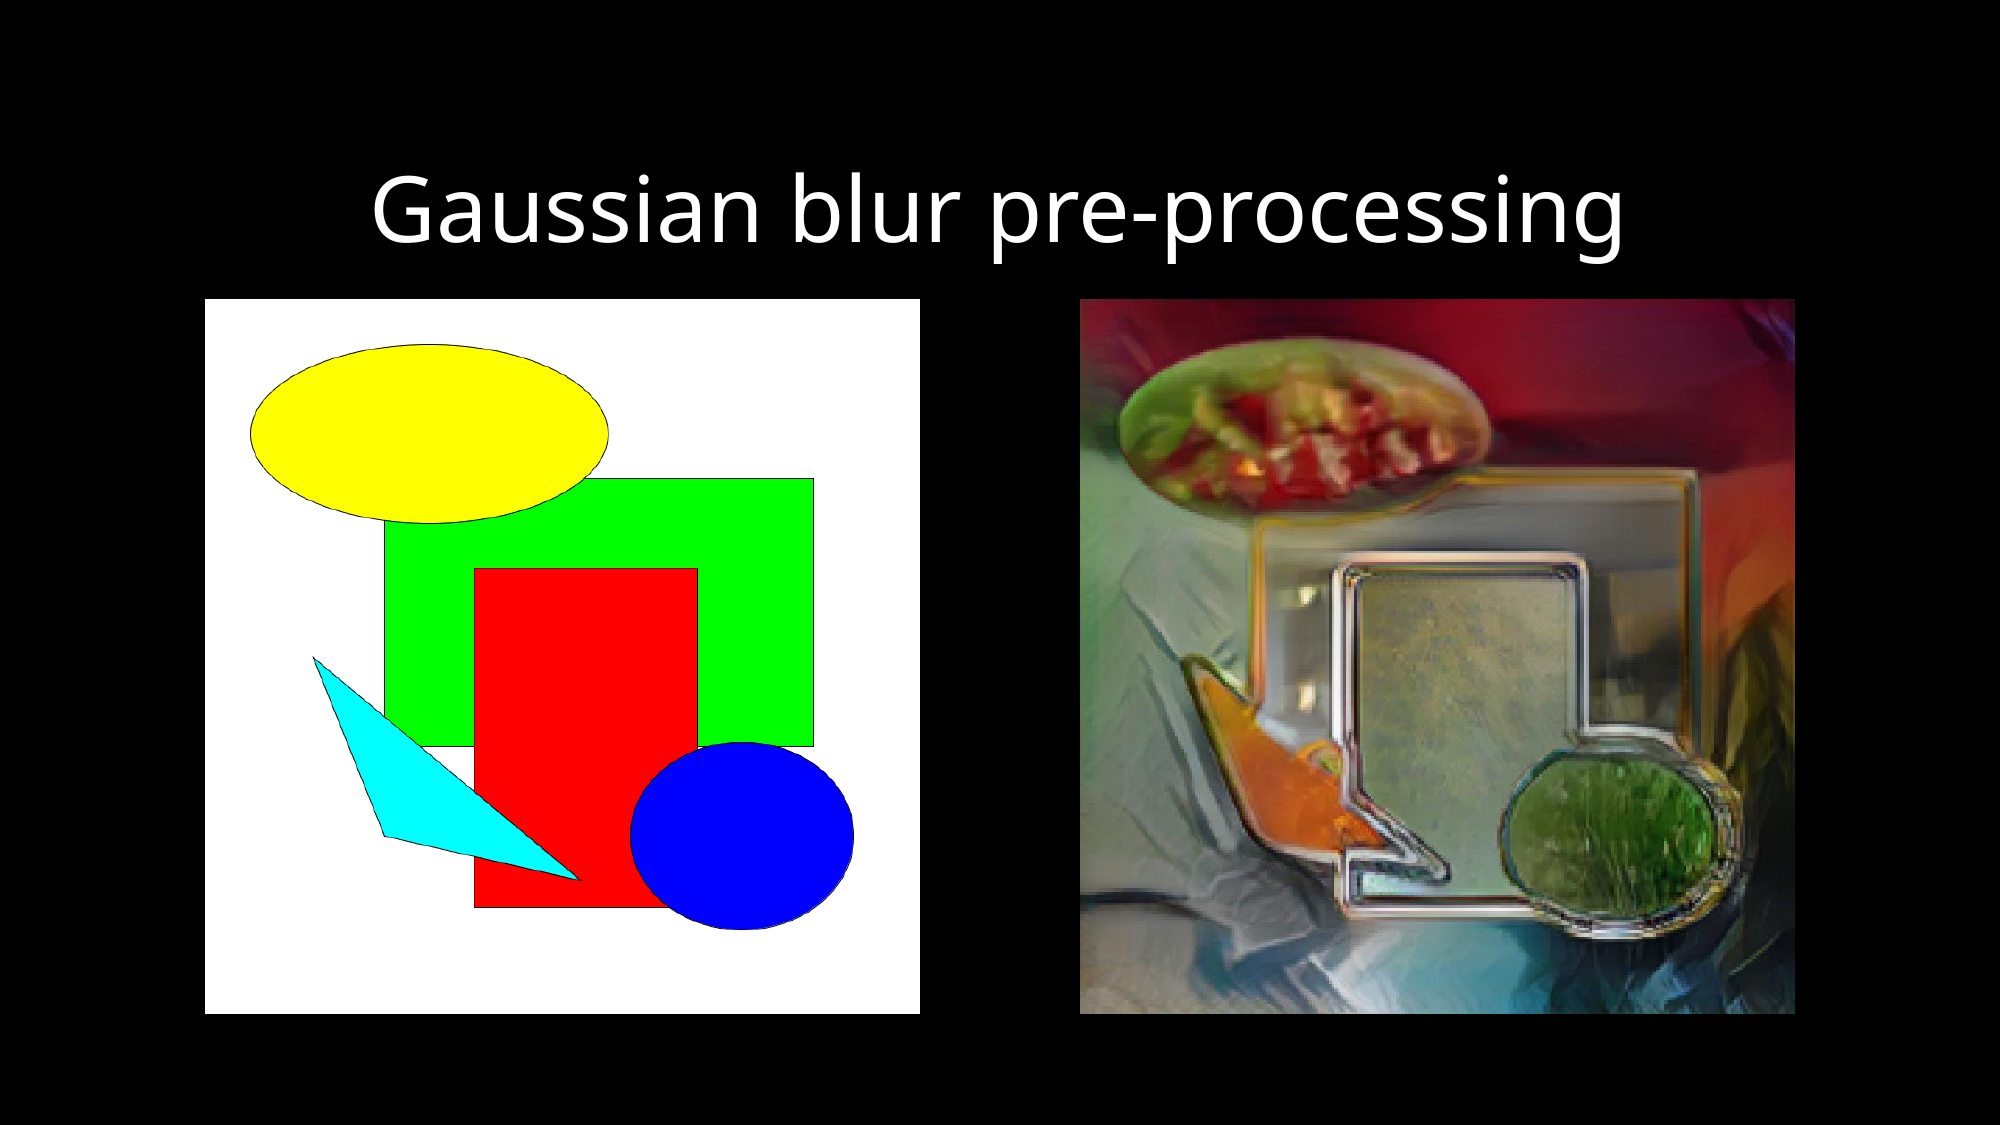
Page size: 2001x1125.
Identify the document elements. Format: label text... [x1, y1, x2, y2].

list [1080, 299, 1795, 1014]
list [205, 299, 920, 1014]
title Gaussian blur pre-processing [137, 103, 1863, 322]
